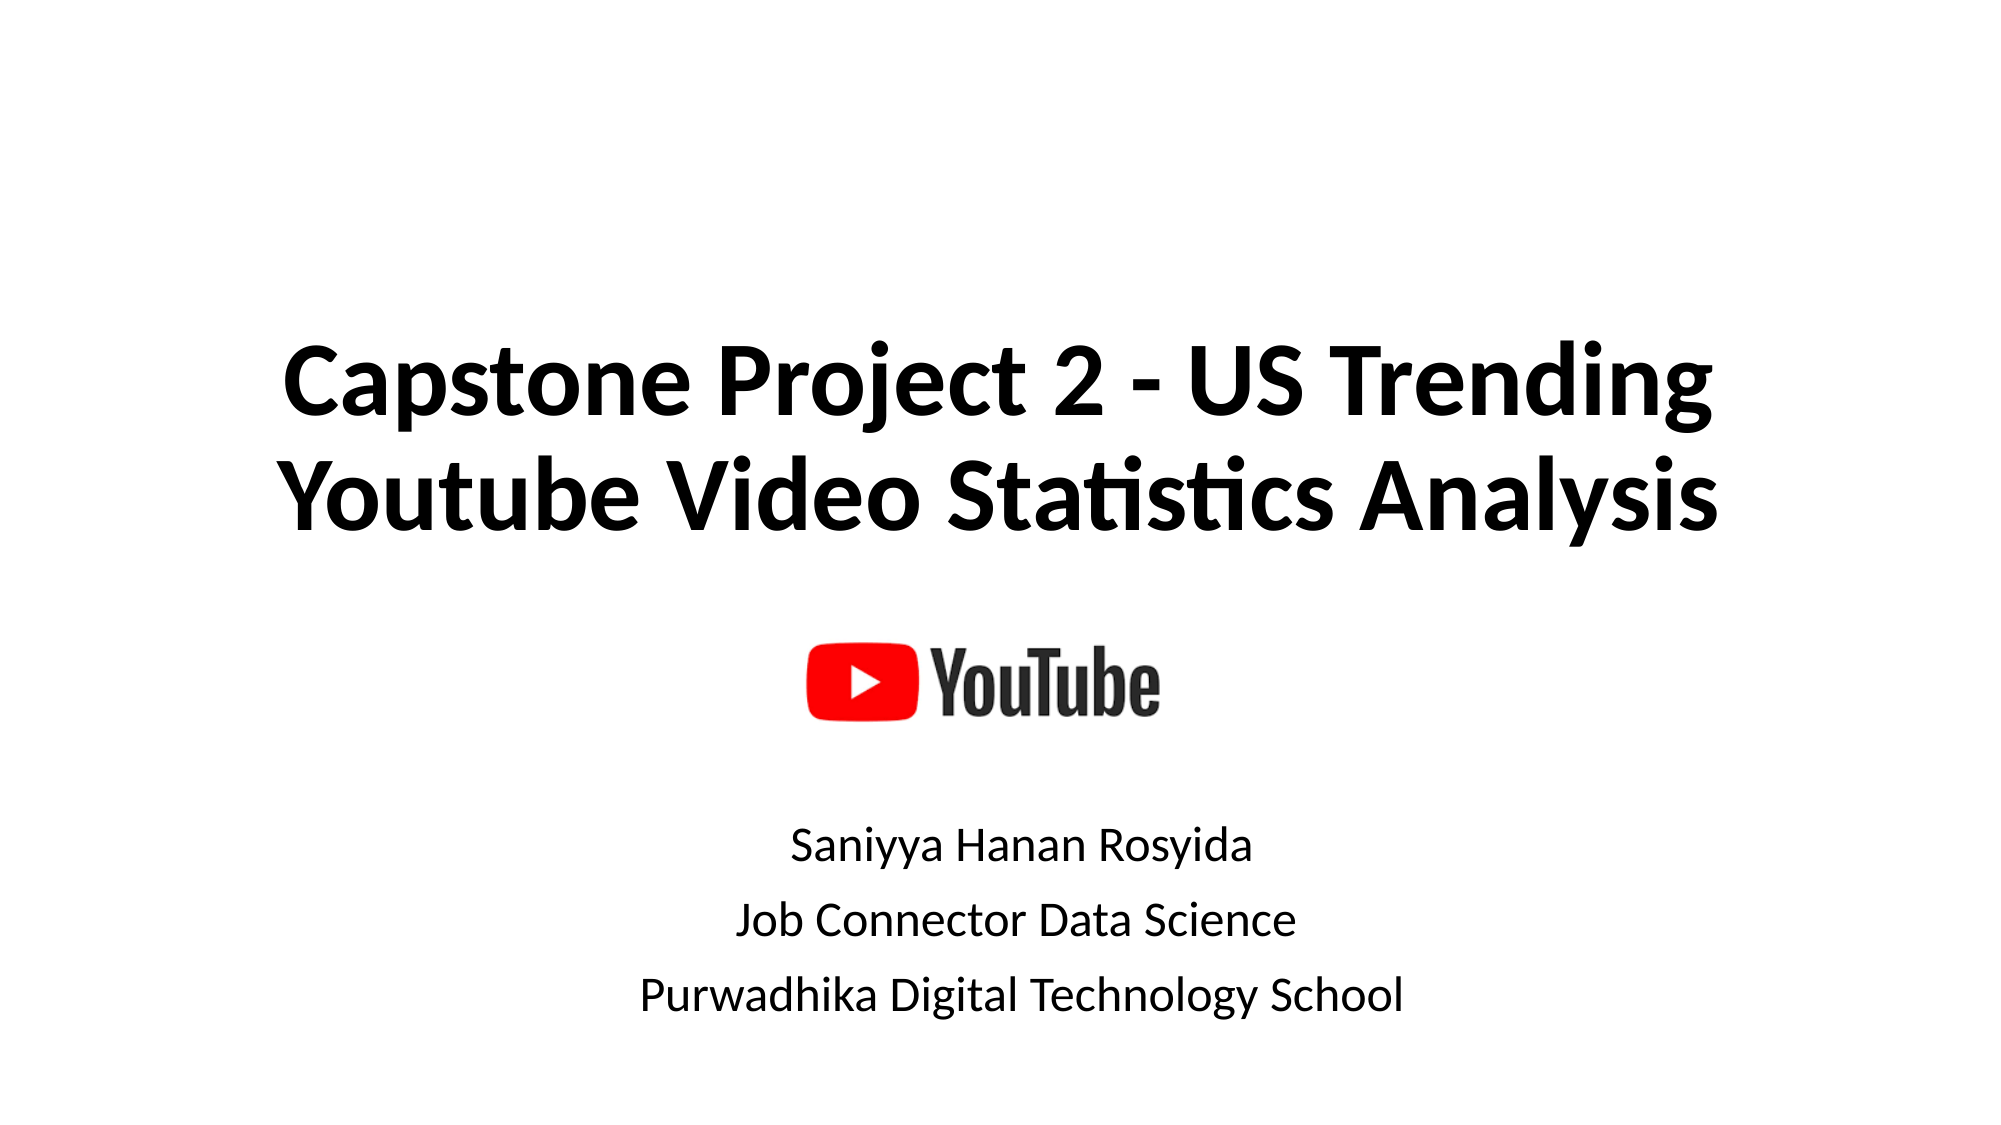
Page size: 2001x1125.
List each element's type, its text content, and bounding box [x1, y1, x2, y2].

subtitle Saniyya Hanan Rosyida Job Connector Data Science Purwadhika Digital Technology School [272, 810, 1773, 1083]
picture [799, 580, 1166, 784]
title Capstone Project 2 - US Trending Youtube Video Statistics Analysis [249, 296, 1750, 688]
